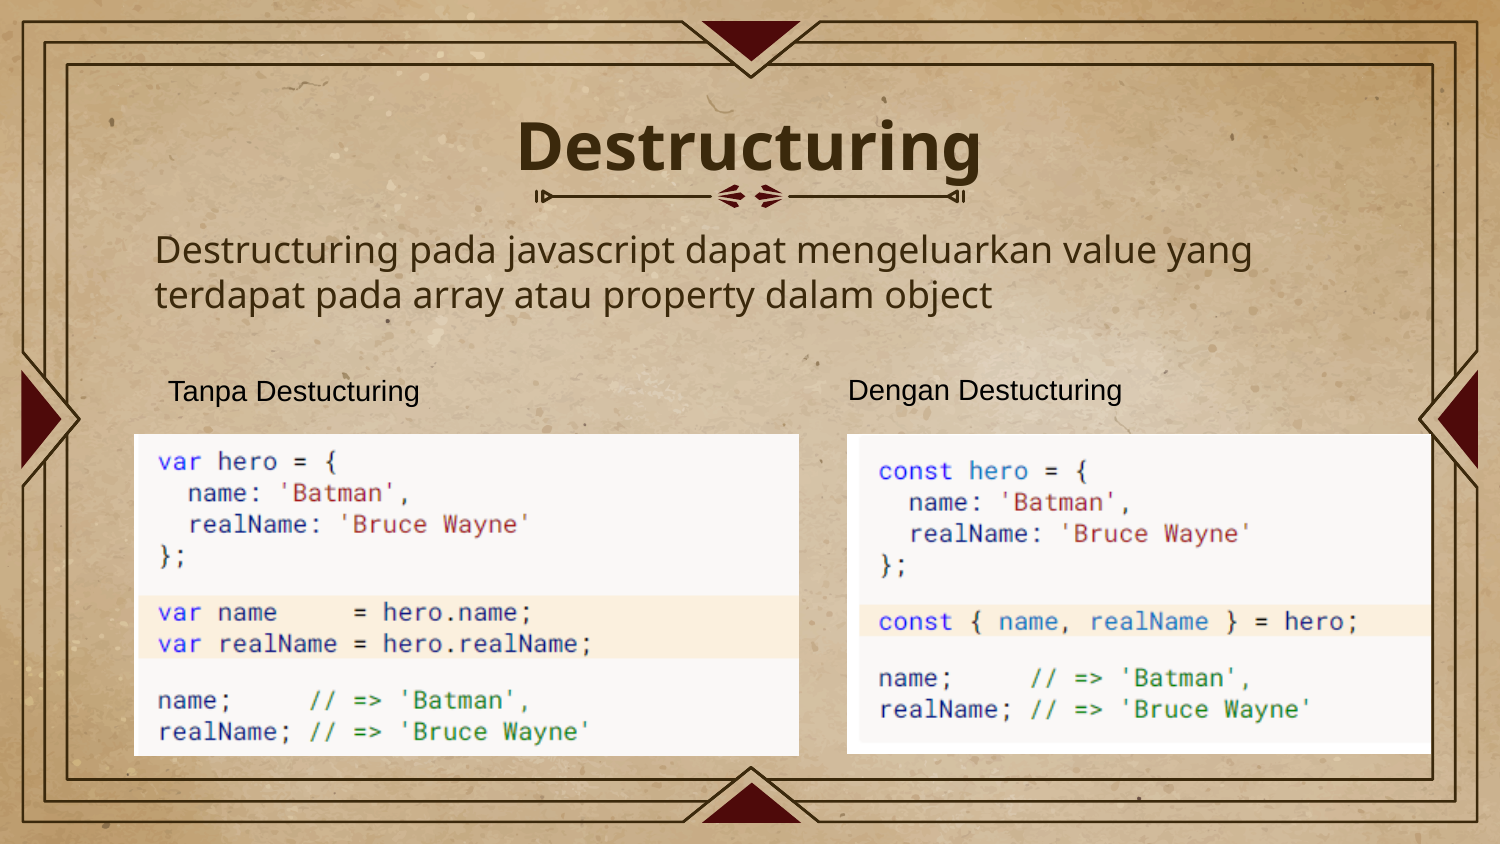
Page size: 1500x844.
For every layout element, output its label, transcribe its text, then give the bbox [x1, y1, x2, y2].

text_box Tanpa Destucturing [153, 364, 554, 415]
list Destructuring pada javascript dapat mengeluarkan value yang terdapat pada array atau property dalam object [118, 210, 1382, 756]
title Destructuring [118, 88, 1382, 183]
picture [0, 0, 1500, 844]
text_box Dengan Destucturing [833, 364, 1234, 414]
